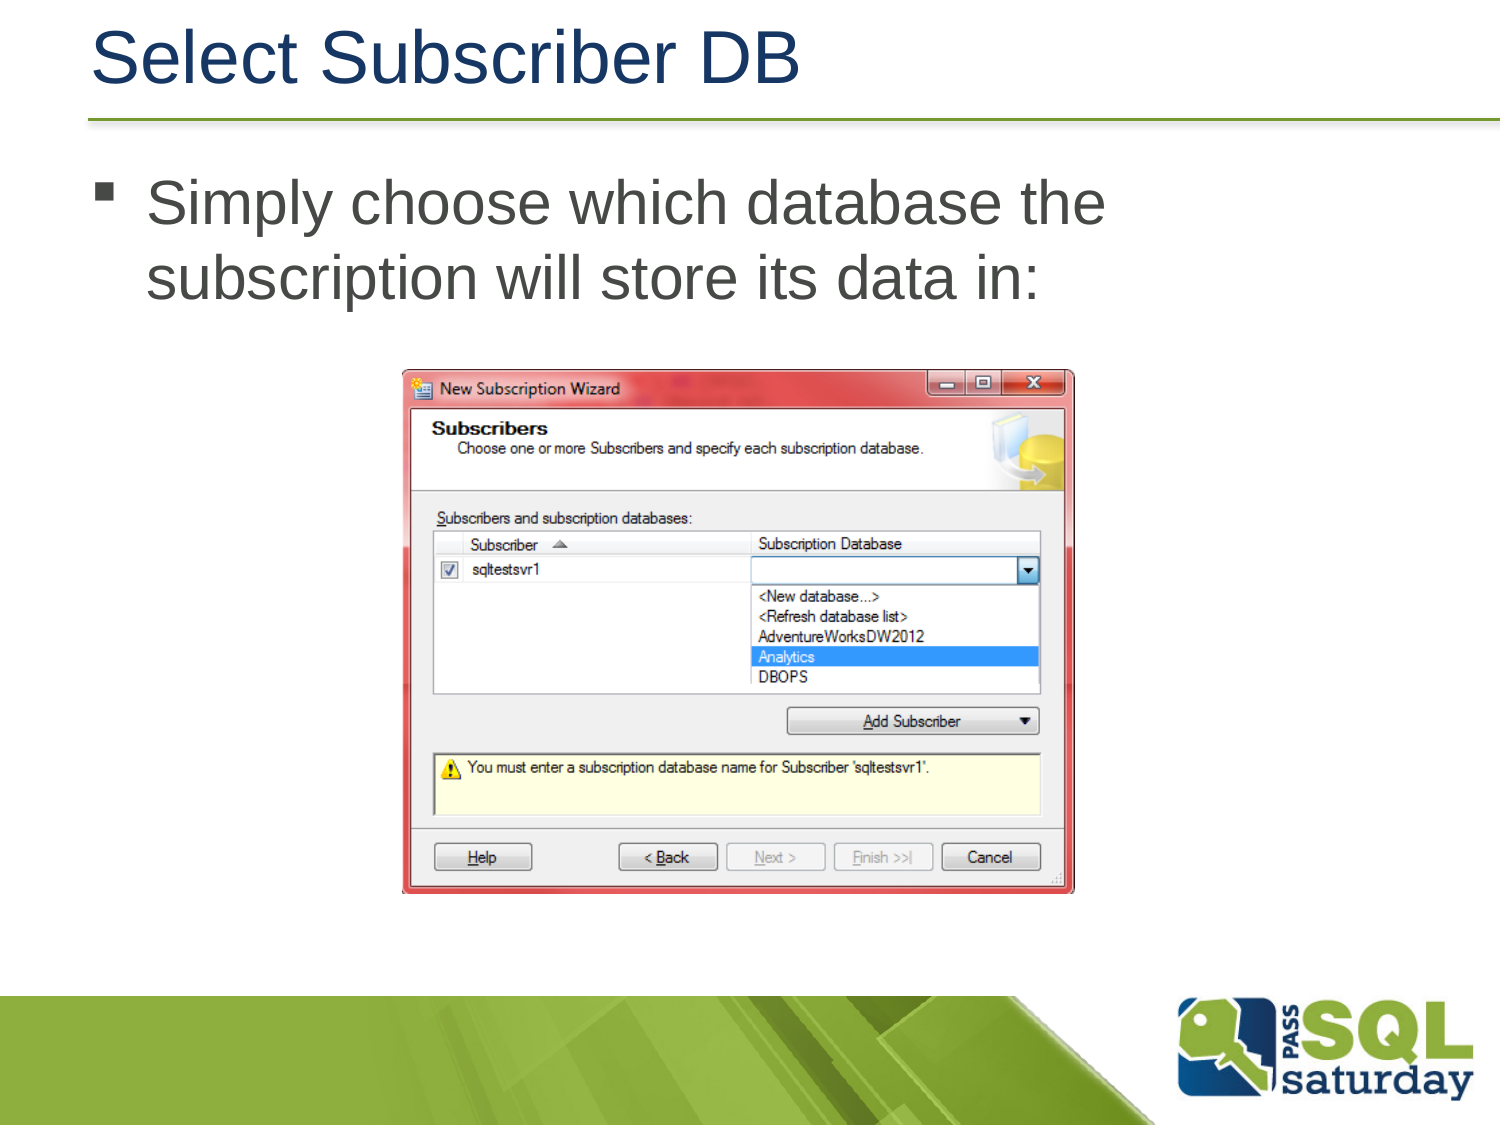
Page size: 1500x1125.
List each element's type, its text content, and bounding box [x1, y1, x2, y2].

list Simply choose which database the subscription will store its data in: [75, 154, 1425, 1005]
picture [0, 969, 1483, 1125]
title Select Subscriber DB [75, 0, 1426, 120]
picture [401, 369, 1075, 895]
